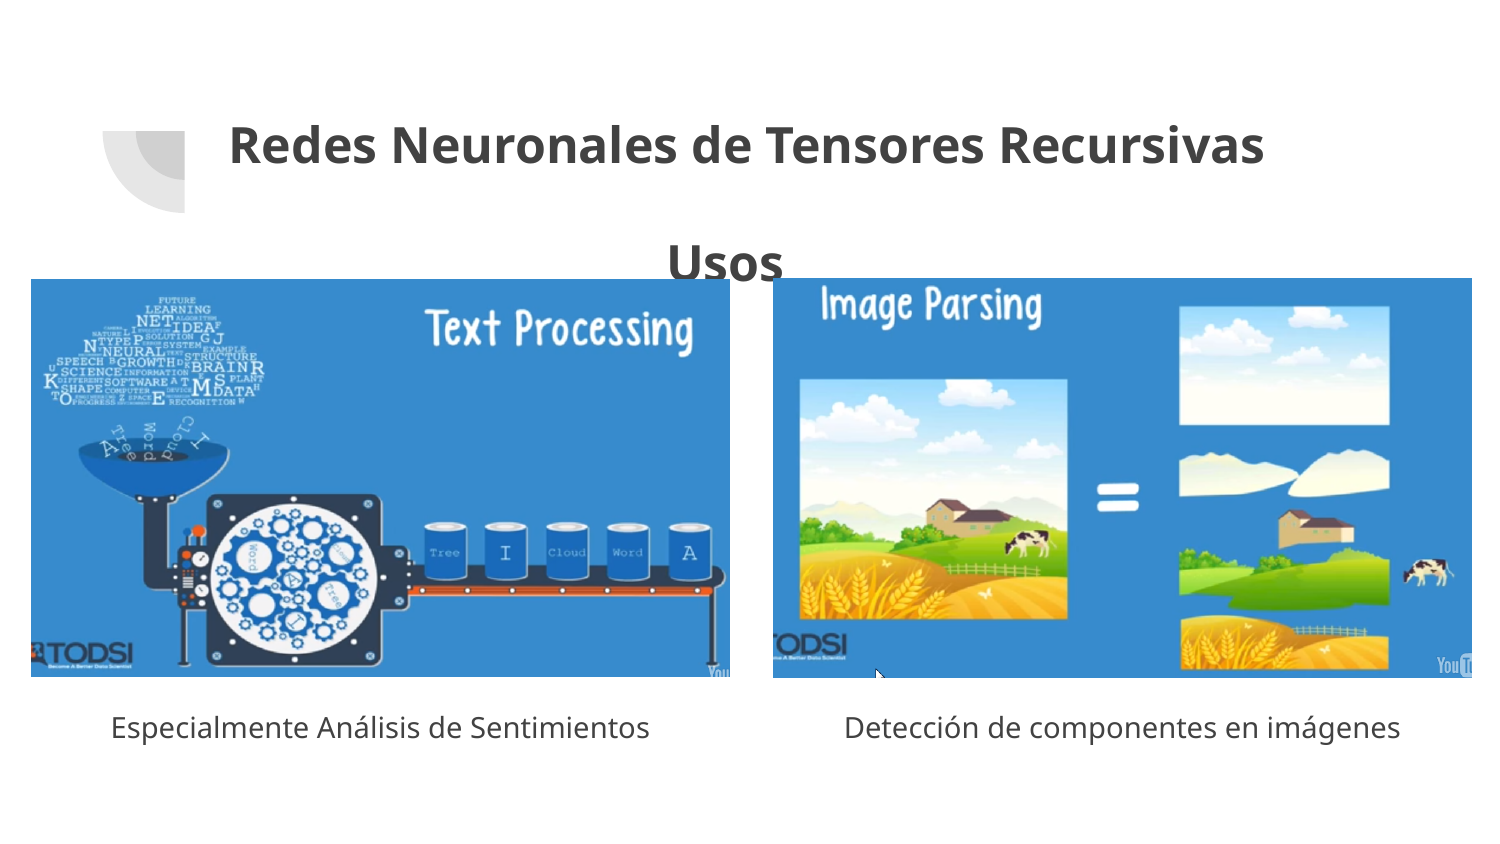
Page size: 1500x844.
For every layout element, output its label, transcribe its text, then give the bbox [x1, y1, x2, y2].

list Usos [213, 186, 1237, 313]
list Especialmente Análisis de Sentimientos [31, 685, 730, 754]
picture [773, 278, 1472, 679]
title Redes Neuronales de Tensores Recursivas [213, 98, 1368, 201]
picture [31, 279, 730, 677]
list Detección de componentes en imágenes [773, 686, 1472, 754]
